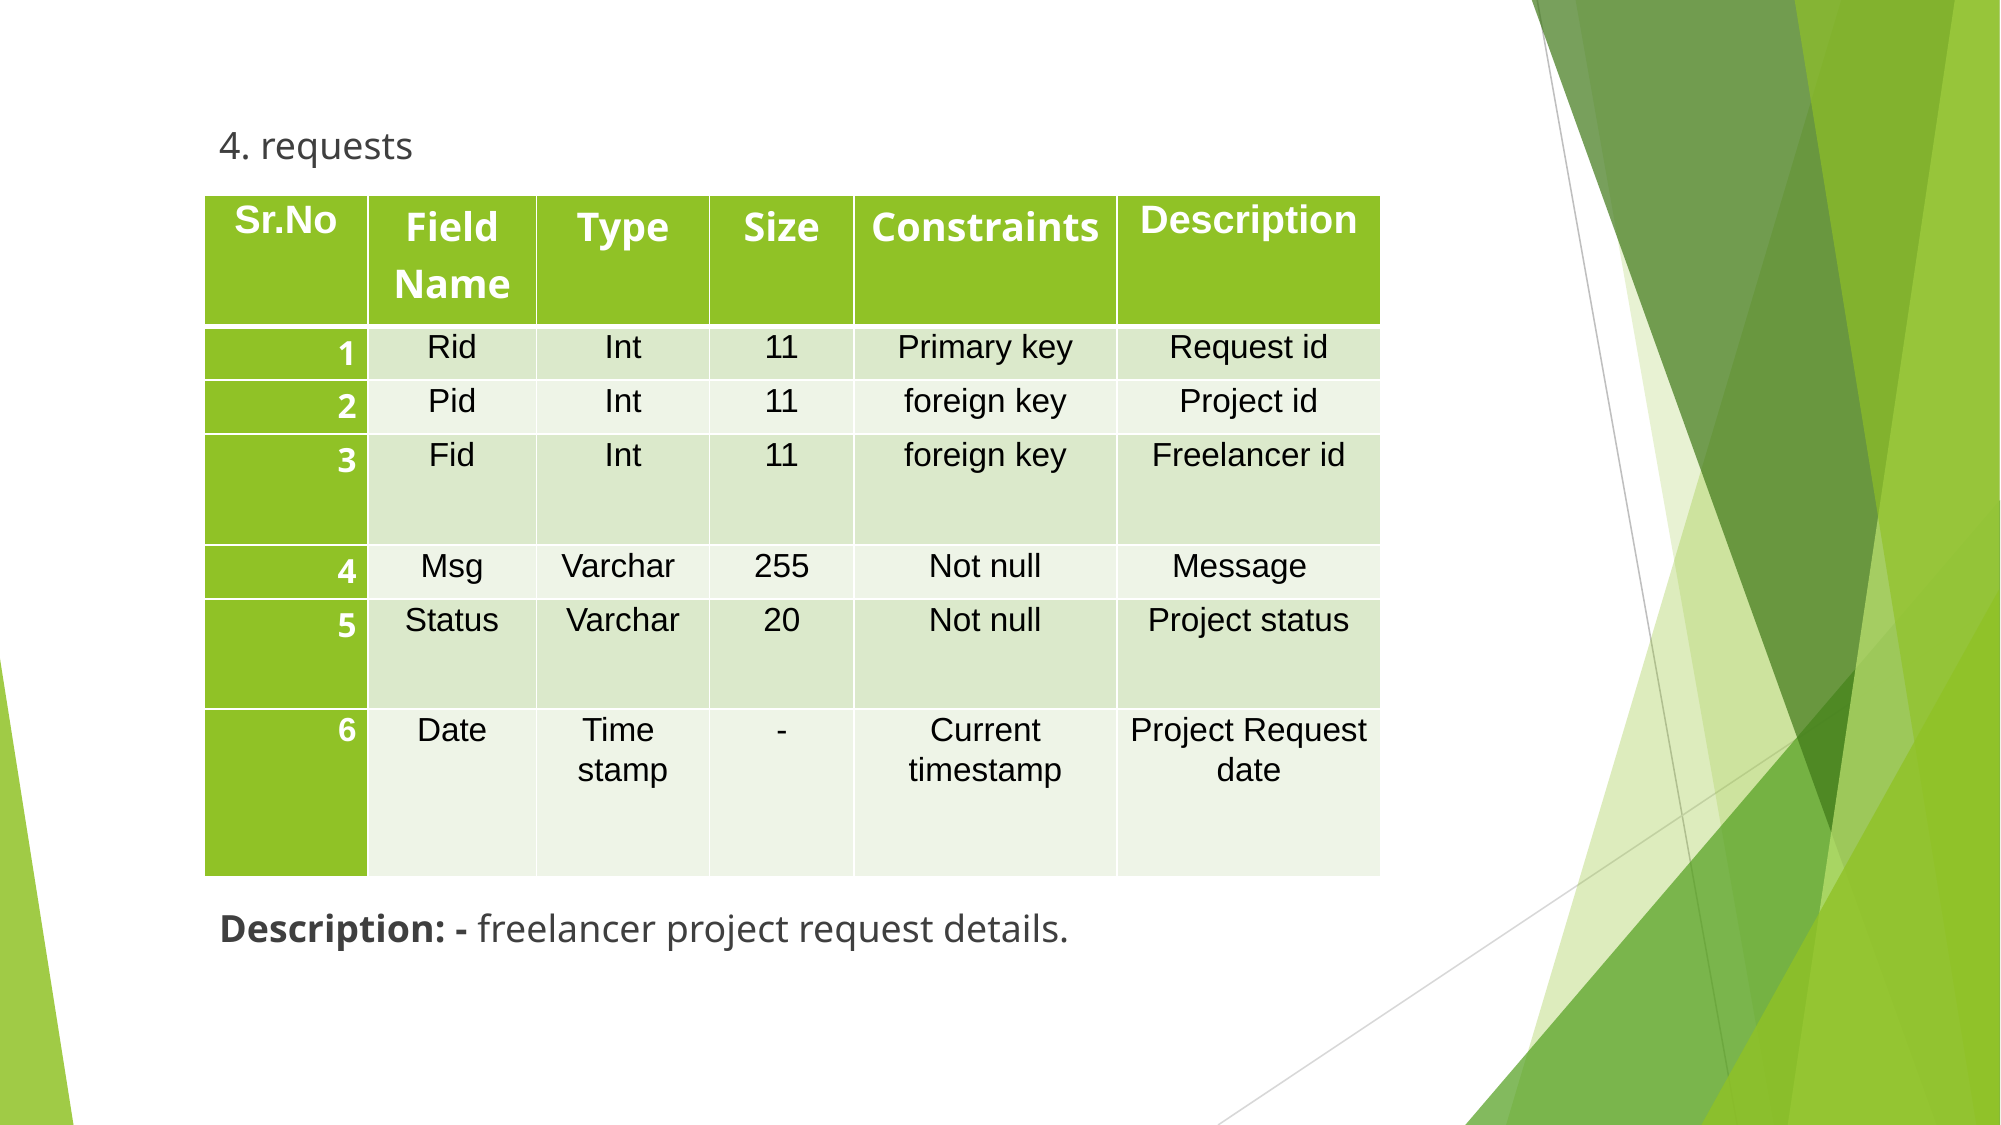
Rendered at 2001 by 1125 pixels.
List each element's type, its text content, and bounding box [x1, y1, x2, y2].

table_cell 3 [205, 435, 367, 544]
table_cell Int [537, 329, 709, 379]
table_cell Pid [369, 381, 536, 433]
table_cell Status [369, 600, 536, 708]
table_cell 1 [205, 329, 367, 379]
table_cell - [710, 710, 853, 876]
table_cell 5 [205, 600, 367, 708]
table_cell Not null [855, 600, 1116, 708]
table_header Constraints [855, 196, 1116, 324]
table_cell Date [369, 710, 536, 876]
table_header Size [710, 196, 853, 324]
table_cell 11 [710, 381, 853, 433]
table_cell Not null [855, 546, 1116, 598]
table_cell Freelancer id [1118, 435, 1380, 544]
table_header Field Name [369, 196, 536, 324]
table_cell Int [537, 381, 709, 433]
table_cell Project status [1118, 600, 1380, 708]
text_box Description: - freelancer project request details. [204, 897, 1325, 1018]
table_cell Fid [369, 435, 536, 544]
table_cell 11 [710, 435, 853, 544]
table_cell 255 [710, 546, 853, 598]
table_cell 6 [205, 710, 367, 876]
table_cell Project Request date [1118, 710, 1380, 876]
table_cell 20 [710, 600, 853, 708]
table_cell Time stamp [537, 710, 709, 876]
table_cell Primary key [855, 329, 1116, 379]
table_cell 2 [205, 381, 367, 433]
table_header Sr.No [205, 196, 367, 324]
table_cell Varchar [537, 600, 709, 708]
table_cell Request id [1118, 329, 1380, 379]
table_cell Message [1118, 546, 1380, 598]
table_cell Varchar [537, 546, 709, 598]
table_cell Current timestamp [855, 710, 1116, 876]
list 4. requests [204, 114, 1522, 854]
table_cell Rid [369, 329, 536, 379]
table_cell 4 [205, 546, 367, 598]
table_cell foreign key [855, 435, 1116, 544]
table_cell Int [537, 435, 709, 544]
table_header Type [537, 196, 709, 324]
table_header Description [1118, 196, 1380, 324]
table_cell 11 [710, 329, 853, 379]
table_cell Msg [369, 546, 536, 598]
table_cell Project id [1118, 381, 1380, 433]
table_cell foreign key [855, 381, 1116, 433]
